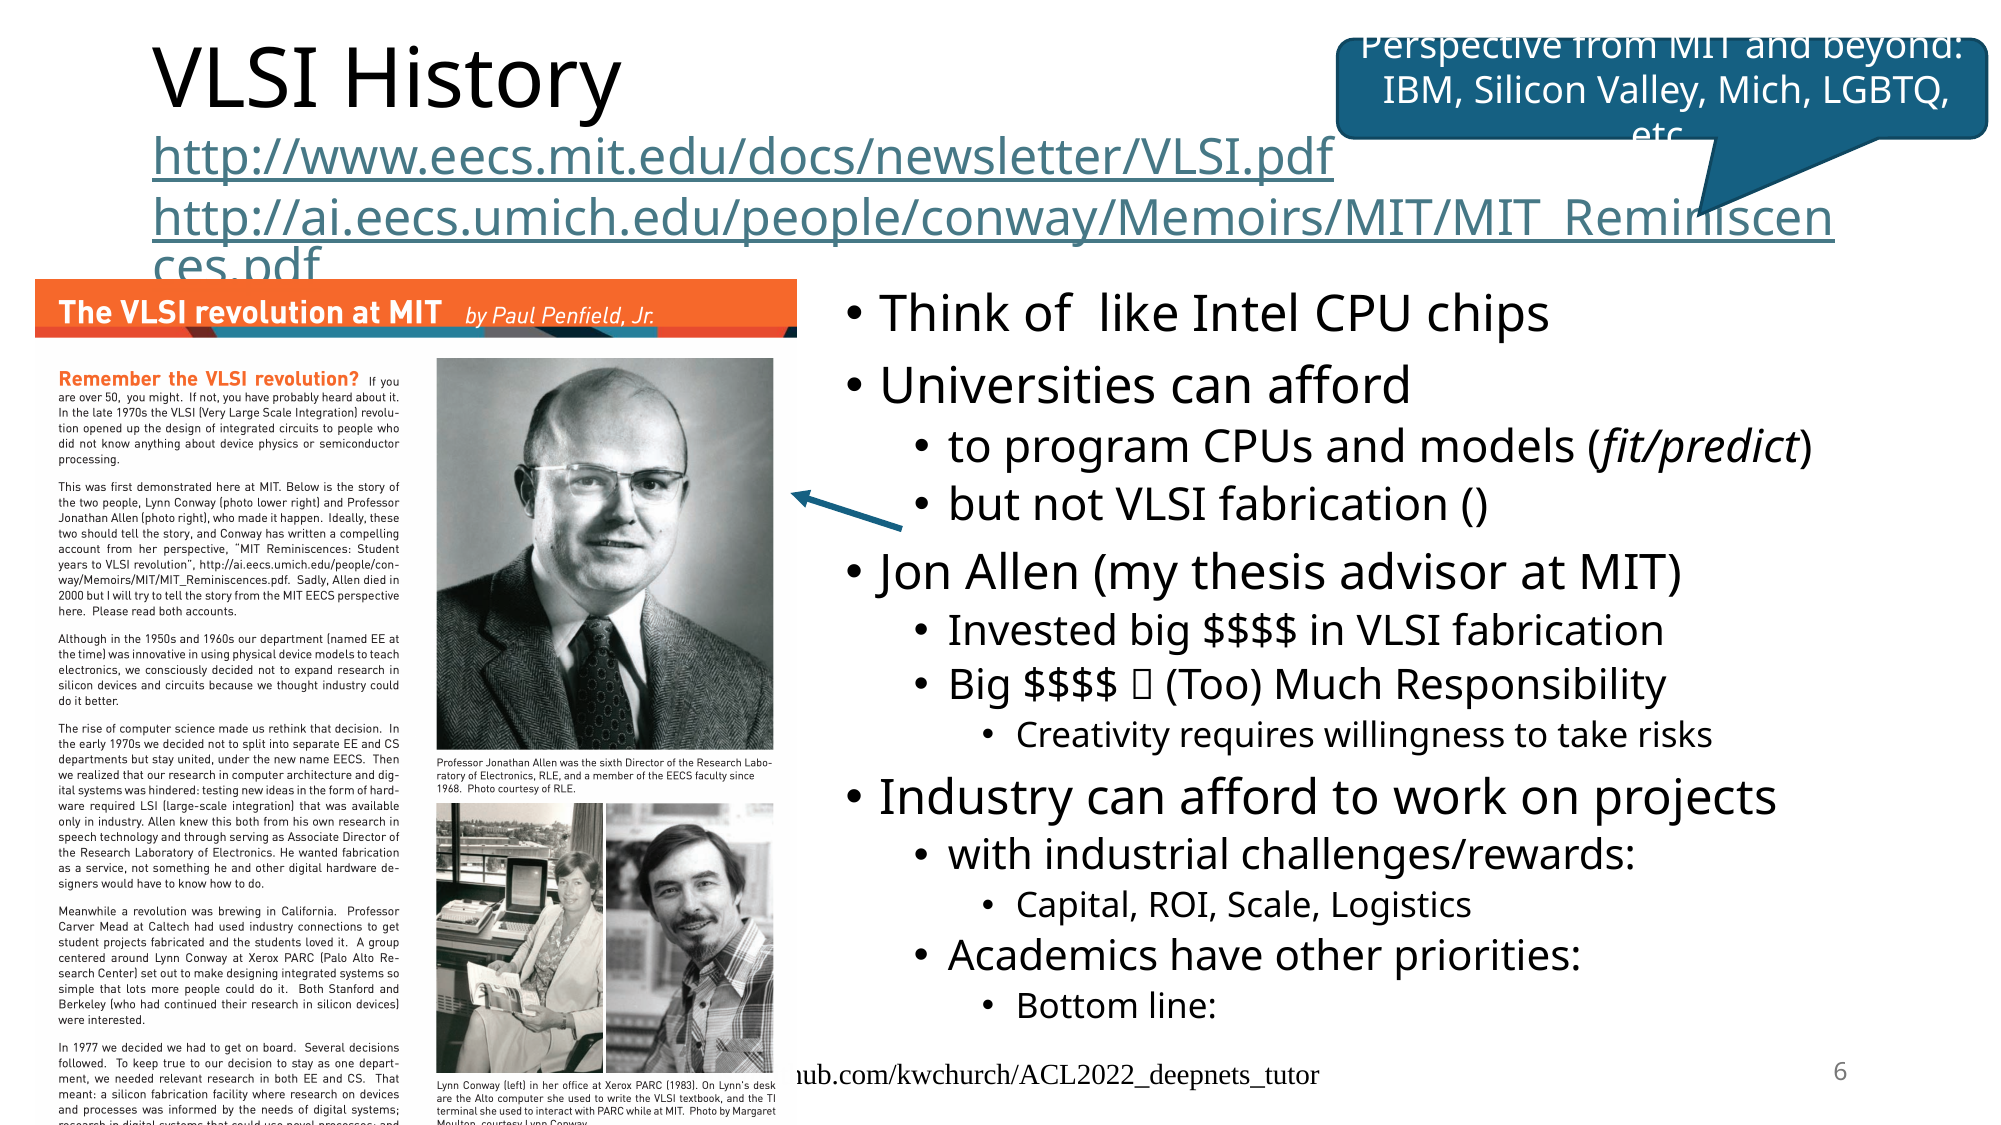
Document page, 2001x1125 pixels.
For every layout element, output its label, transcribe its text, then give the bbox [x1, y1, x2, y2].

picture [34, 279, 797, 1125]
footer https://github.com/kwchurch/ACL2022_deepnets_tutorial [797, 1042, 1338, 1103]
text_box Perspective from MIT and beyond: IBM, Silicon Valley, Mich, LGBTQ, etc. [1335, 37, 1989, 218]
slide_number 6 [1412, 1042, 1863, 1103]
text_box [789, 492, 903, 530]
title VLSI History http://www.eecs.mit.edu/docs/newsletter/VLSI.pdf http://ai.eecs.umich.edu/people/conway/Memoirs/MIT/MIT_Reminiscences.pdf [137, 59, 1863, 278]
